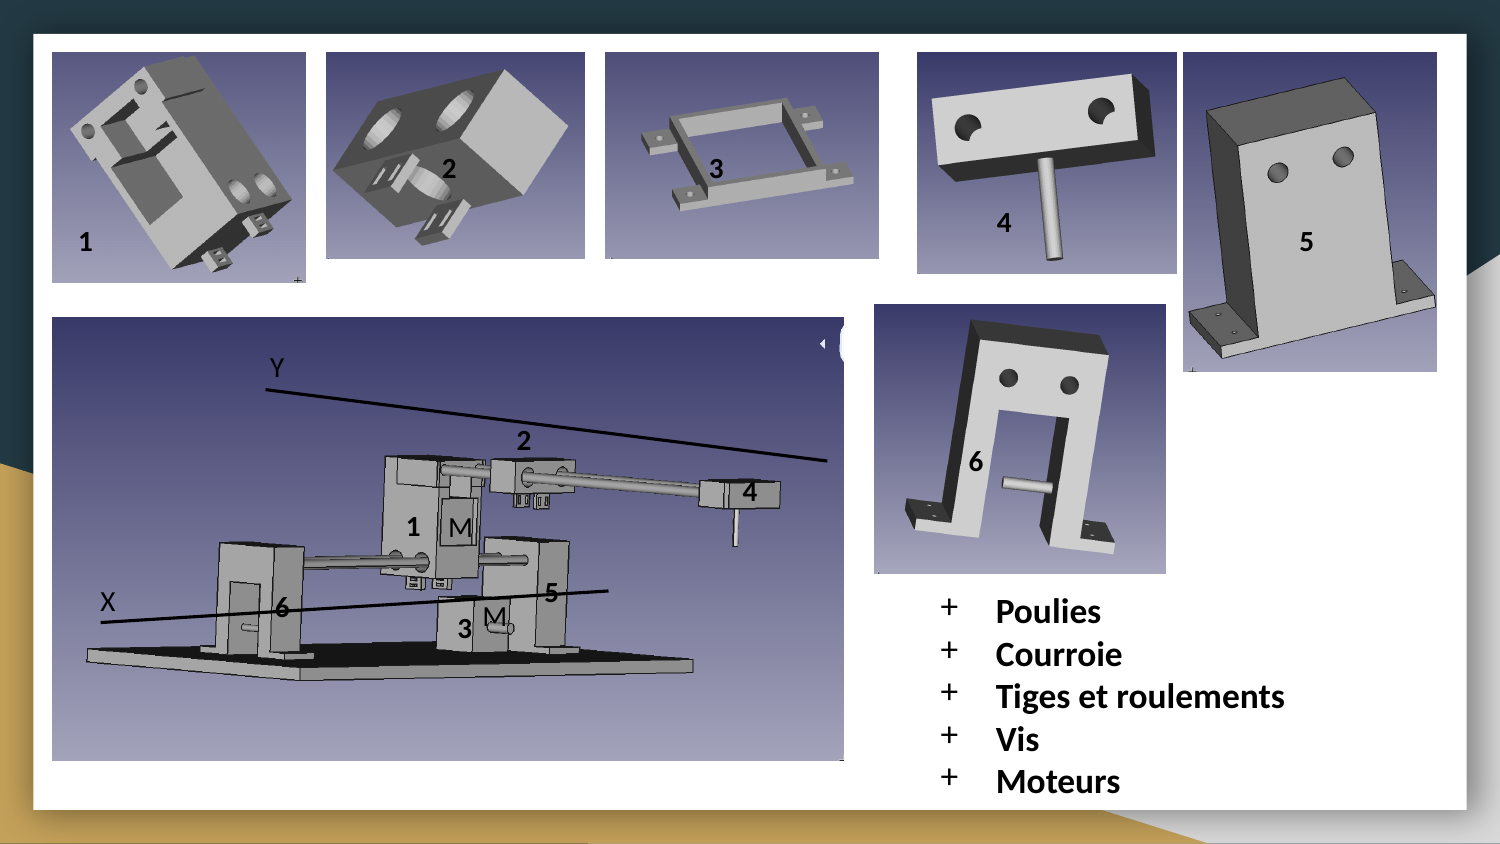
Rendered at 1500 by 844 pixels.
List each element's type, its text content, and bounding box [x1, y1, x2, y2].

picture [605, 51, 879, 259]
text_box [100, 590, 609, 623]
picture [1183, 52, 1437, 373]
picture [917, 51, 1177, 274]
text_box Poulies Courroie Tiges et roulements Vis Moteurs [905, 573, 1351, 816]
picture [52, 317, 844, 762]
picture [325, 51, 585, 259]
picture [52, 51, 306, 283]
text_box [265, 389, 828, 462]
picture [874, 303, 1166, 574]
